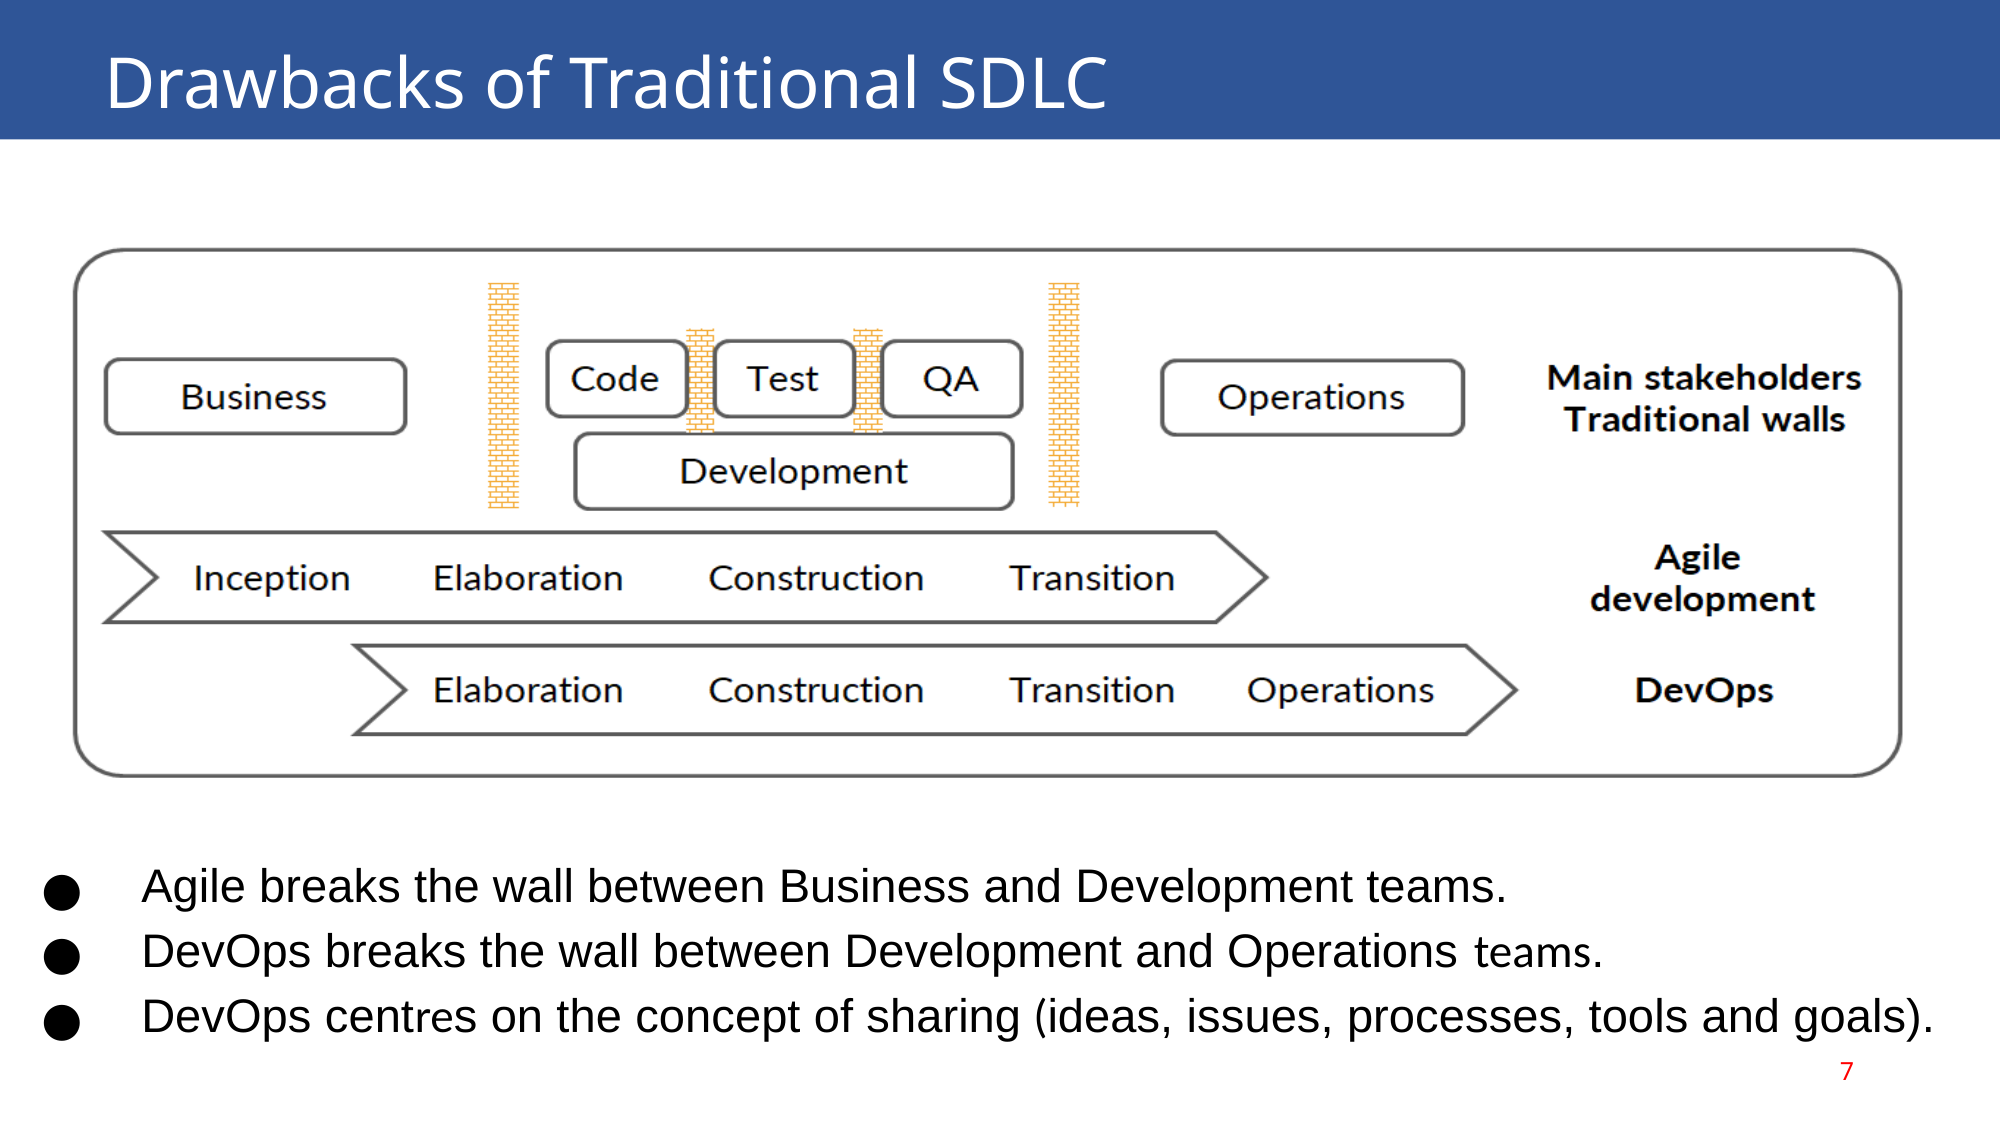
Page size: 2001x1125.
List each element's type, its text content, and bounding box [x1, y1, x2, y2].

slide_number 7 [1424, 1052, 1875, 1103]
text_box Agile breaks the wall between Business and Development teams. DevOps breaks the wall between Development and Operations teams. DevOps centres on the concept of sharing (ideas, issues, processes, tools and goals). [21, 836, 2000, 1052]
picture [57, 231, 1932, 804]
text_box Drawbacks of Traditional SDLC [84, 44, 1508, 133]
